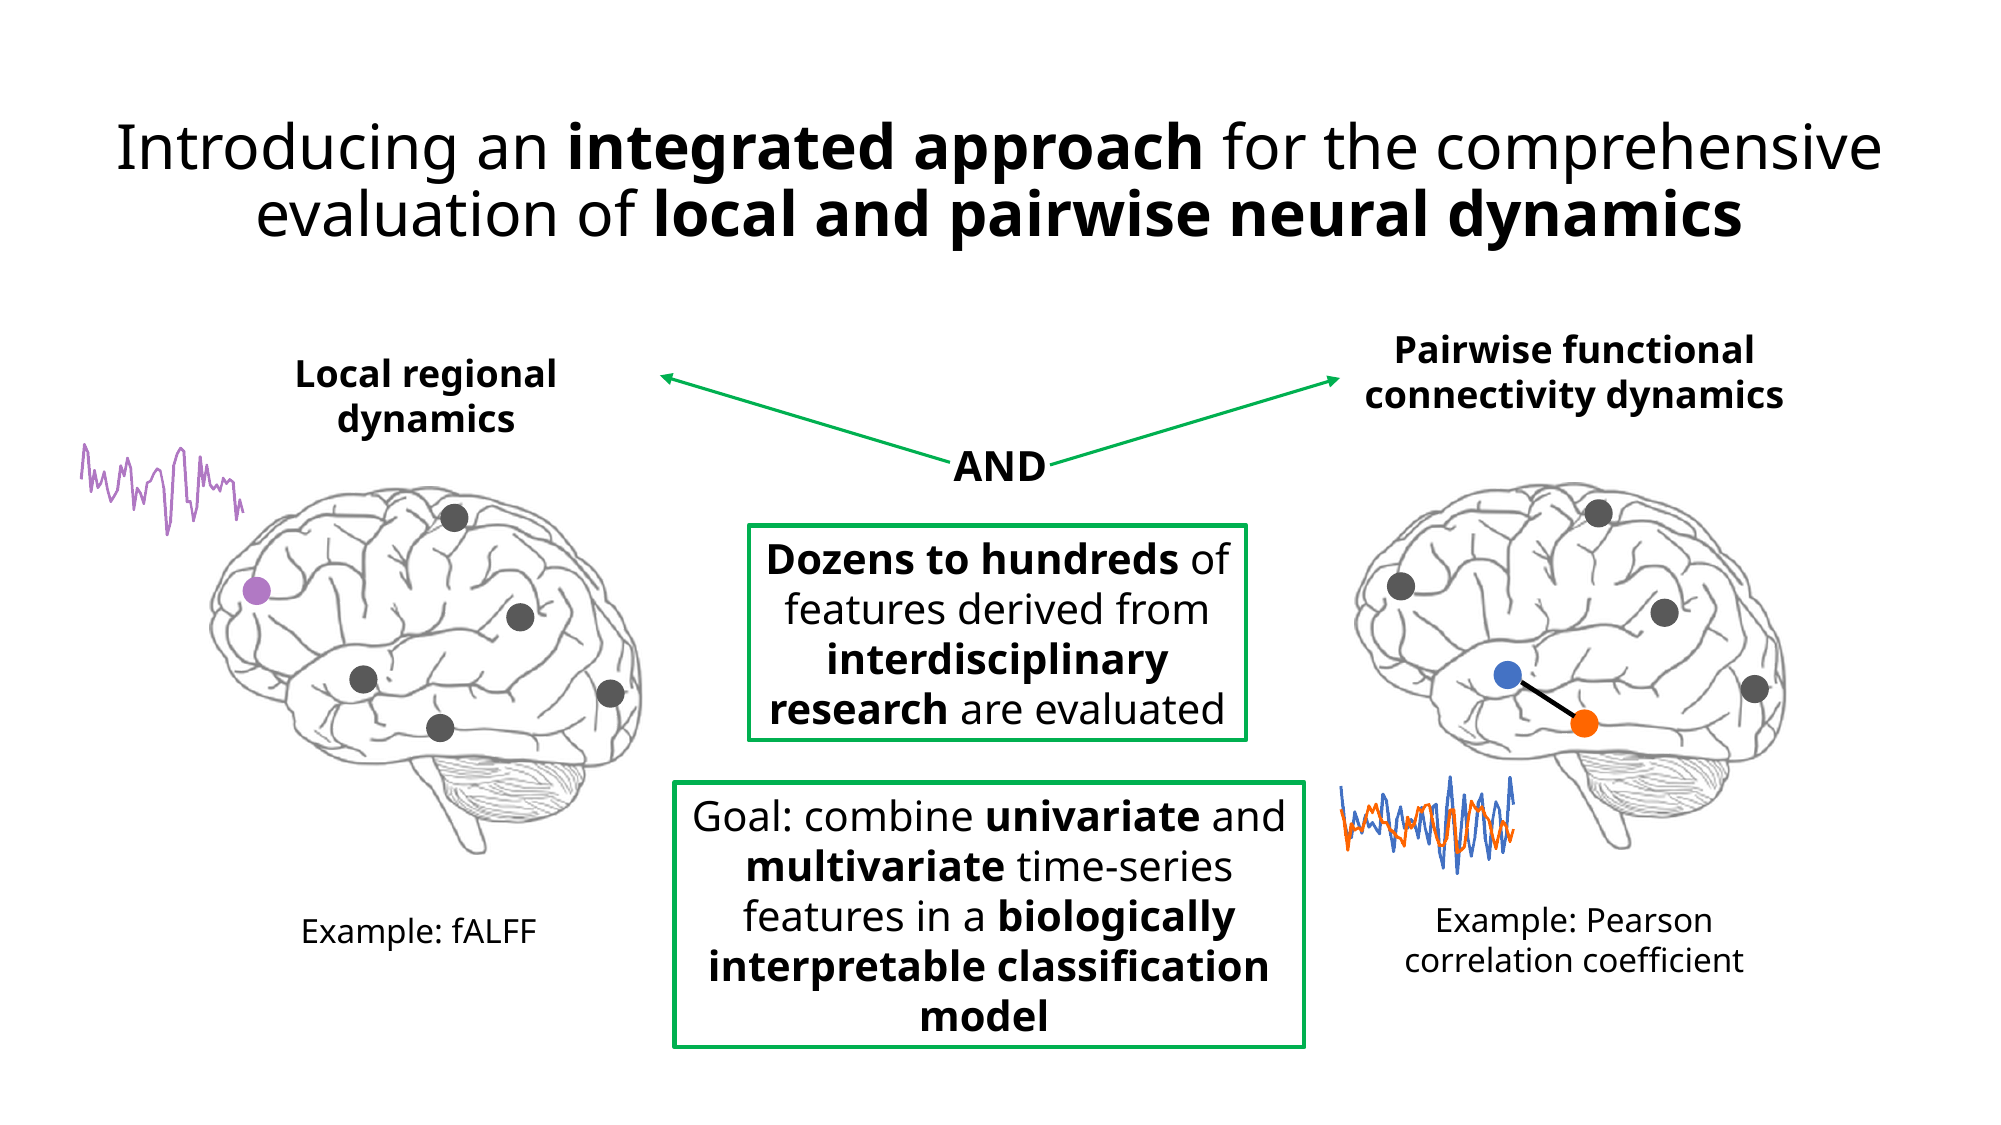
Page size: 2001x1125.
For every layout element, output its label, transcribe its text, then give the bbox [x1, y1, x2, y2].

text_box Goal: combine univariate and multivariate time-series features in a biologically interpretable classification model [674, 782, 1305, 1048]
text_box AND [876, 432, 1124, 498]
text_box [1332, 318, 1810, 989]
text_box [659, 375, 950, 463]
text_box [1049, 377, 1340, 465]
text_box Dozens to hundreds of features derived from interdisciplinary research are evaluated [748, 525, 1246, 741]
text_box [73, 342, 661, 959]
title Introducing an integrated approach for the comprehensive evaluation of local and pairwise neural dynamics [100, 74, 1900, 292]
